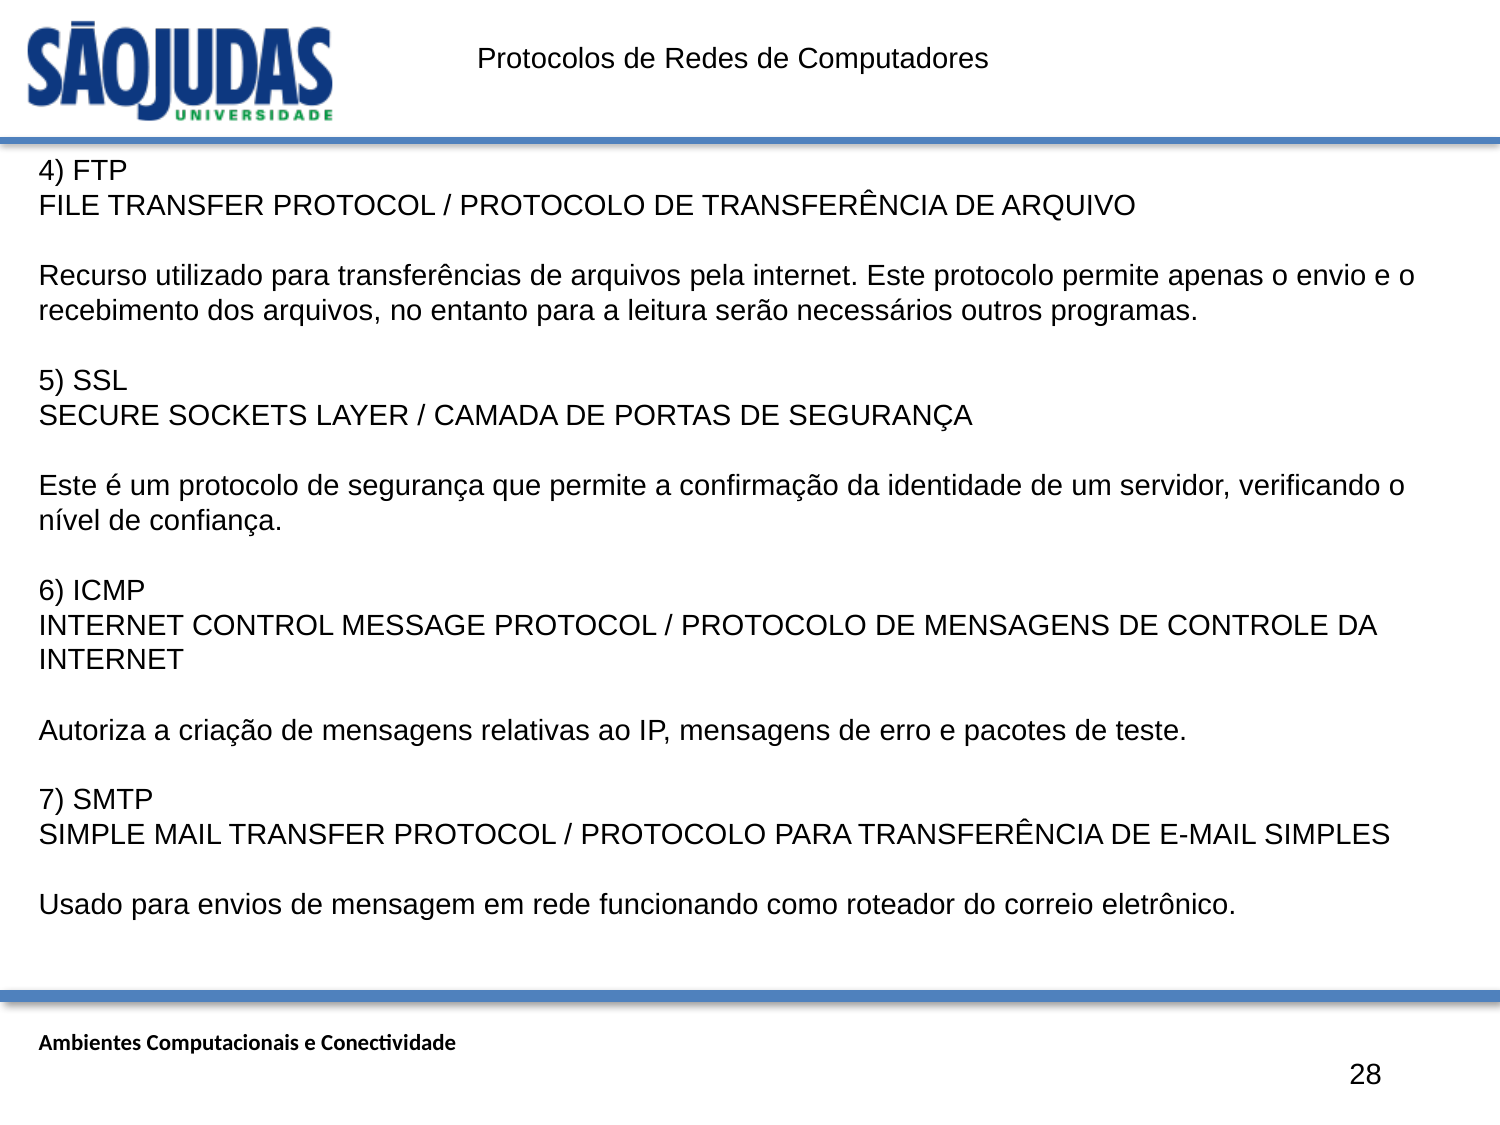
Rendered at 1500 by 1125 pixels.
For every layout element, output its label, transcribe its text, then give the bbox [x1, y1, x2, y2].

title Protocolos de Redes de Computadores [461, 0, 1480, 118]
slide_number 28 [1059, 1042, 1397, 1103]
picture [23, 0, 336, 129]
text_box 4) FTP FILE TRANSFER PROTOCOL / PROTOCOLO DE TRANSFERÊNCIA DE ARQUIVO Recurso utilizado para transferências de arquivos pela internet. Este protocolo permite apenas o envio e o recebimento dos arquivos, no entanto para a leitura serão necessários outros programas. 5) SSL SECURE SOCKETS LAYER / CAMADA DE PORTAS DE SEGURANÇA Este é um protocolo de segurança que permite a confirmação da identidade de um servidor, verificando o nível de confiança. 6) ICMP INTERNET CONTROL MESSAGE PROTOCOL / PROTOCOLO DE MENSAGENS DE CONTROLE DA INTERNET Autoriza a criação de mensagens relativas ao IP, mensagens de erro e pacotes de teste. 7) SMTP SIMPLE MAIL TRANSFER PROTOCOL / PROTOCOLO PARA TRANSFERÊNCIA DE E-MAIL SIMPLES Usado para envios de mensagem em rede funcionando como roteador do correio eletrônico. [23, 143, 1477, 963]
